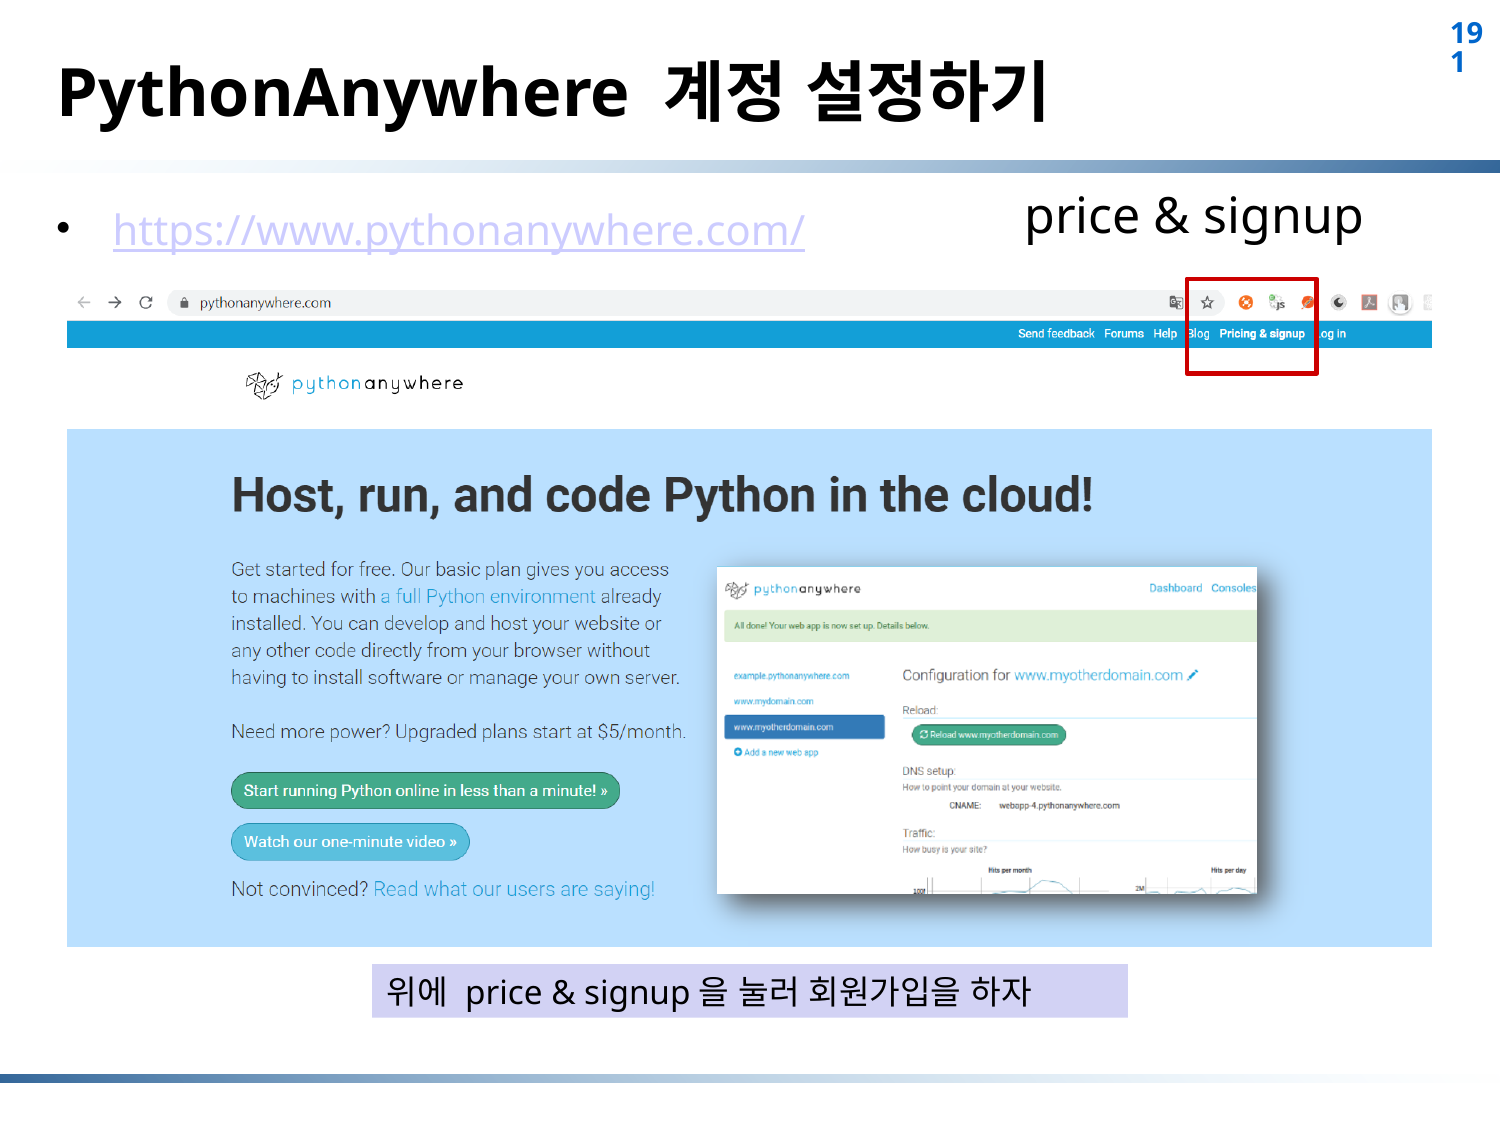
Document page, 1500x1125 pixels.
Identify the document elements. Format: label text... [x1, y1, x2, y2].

list https://www.pythonanywhere.com/ [41, 196, 1459, 1059]
text_box 위에 price & signup을 눌러 회원가입을 하자 [372, 991, 1128, 1018]
text_box [1186, 278, 1317, 289]
title PythonAnywhere 계정 설정하기 [41, 19, 1424, 161]
picture [67, 290, 1433, 983]
text_box price & signup [1009, 176, 1423, 252]
